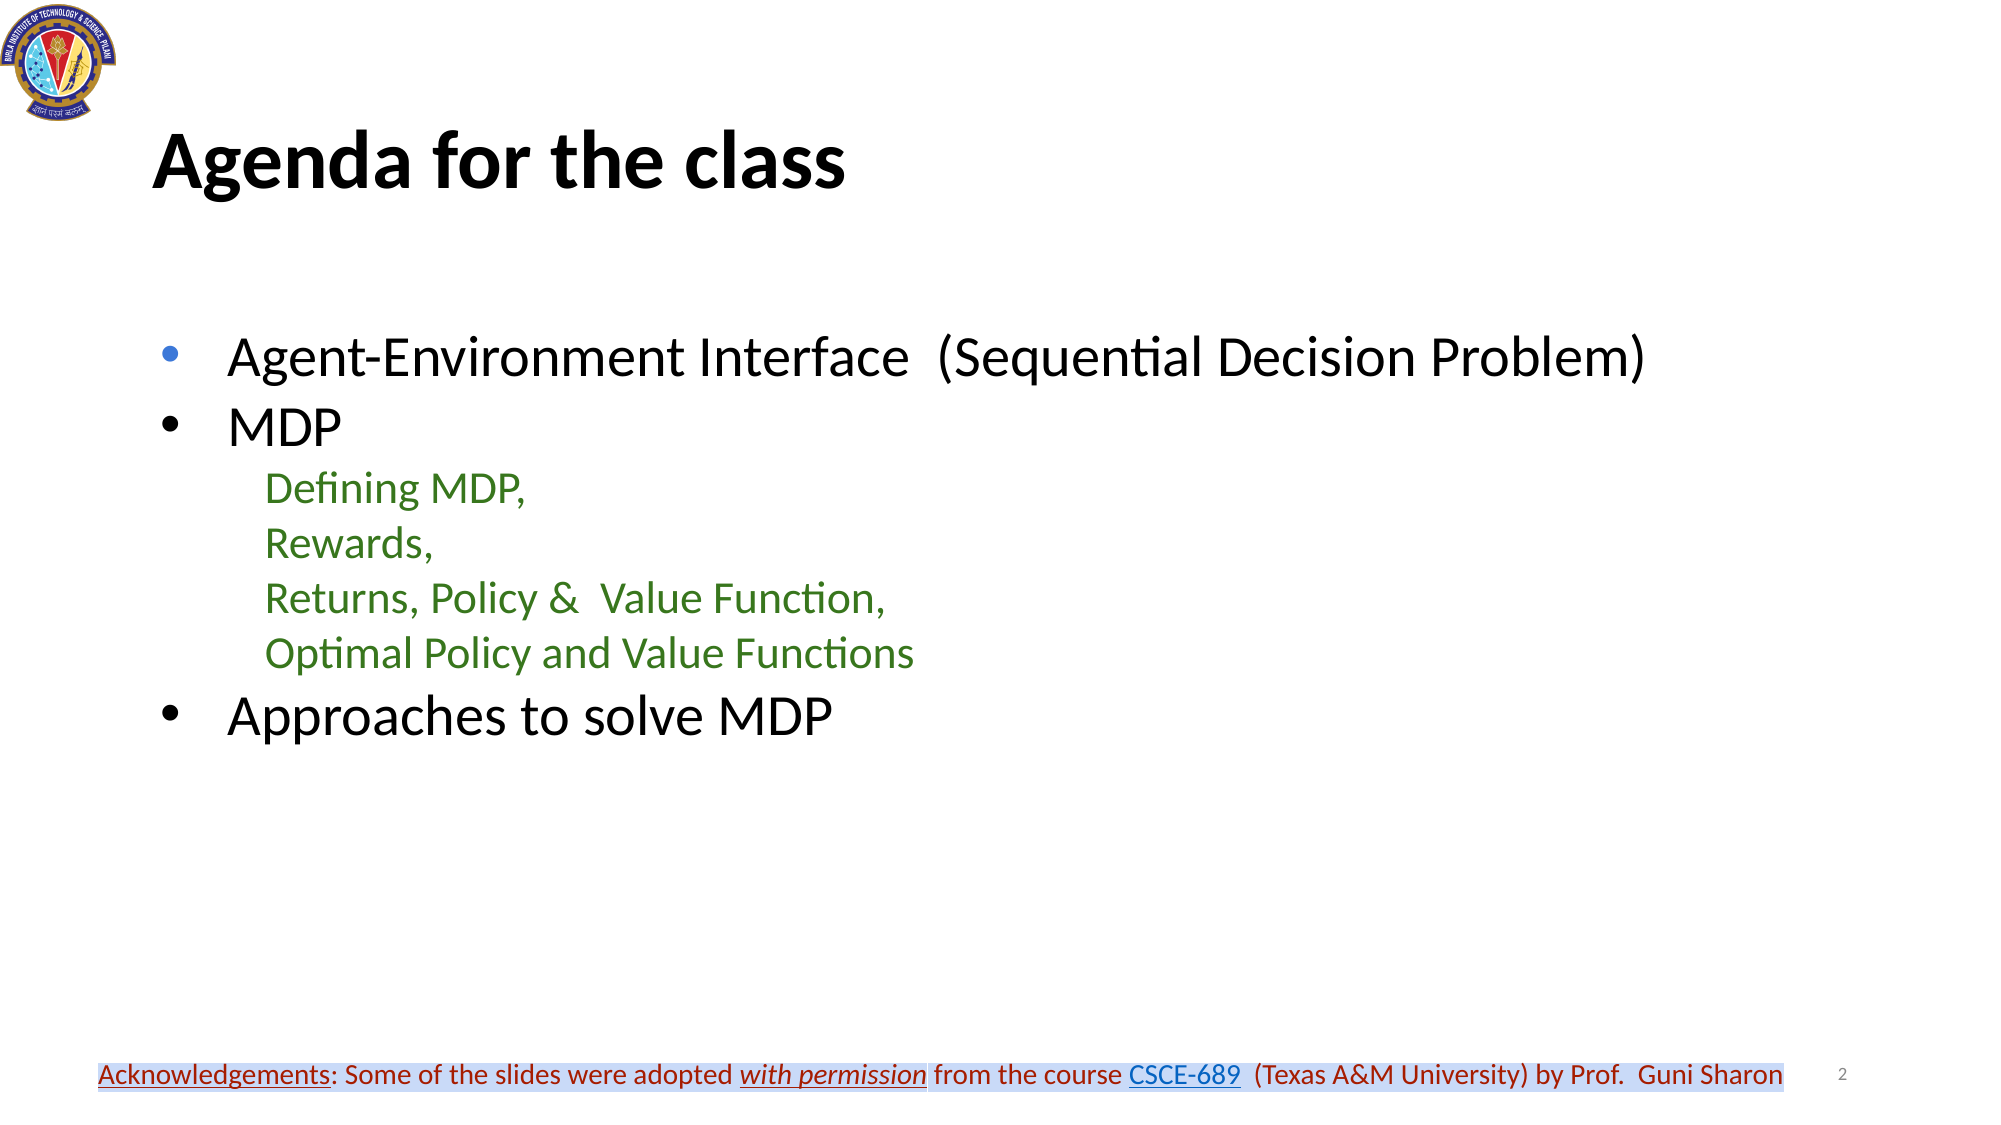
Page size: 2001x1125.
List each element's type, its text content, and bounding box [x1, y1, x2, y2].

picture [0, 4, 116, 121]
footer Acknowledgements: Some of the slides were adopted with permission from the course CSCE-689 (Texas A&M University) by Prof. Guni Sharon [7, 1042, 1875, 1103]
list Agent-Environment Interface (Sequential Decision Problem) MDP Defining MDP, Rewards, Returns, Policy & Value Function, Optimal Policy and Value Functions Approaches to solve MDP [137, 310, 1863, 997]
title Agenda for the class [137, 59, 1863, 265]
